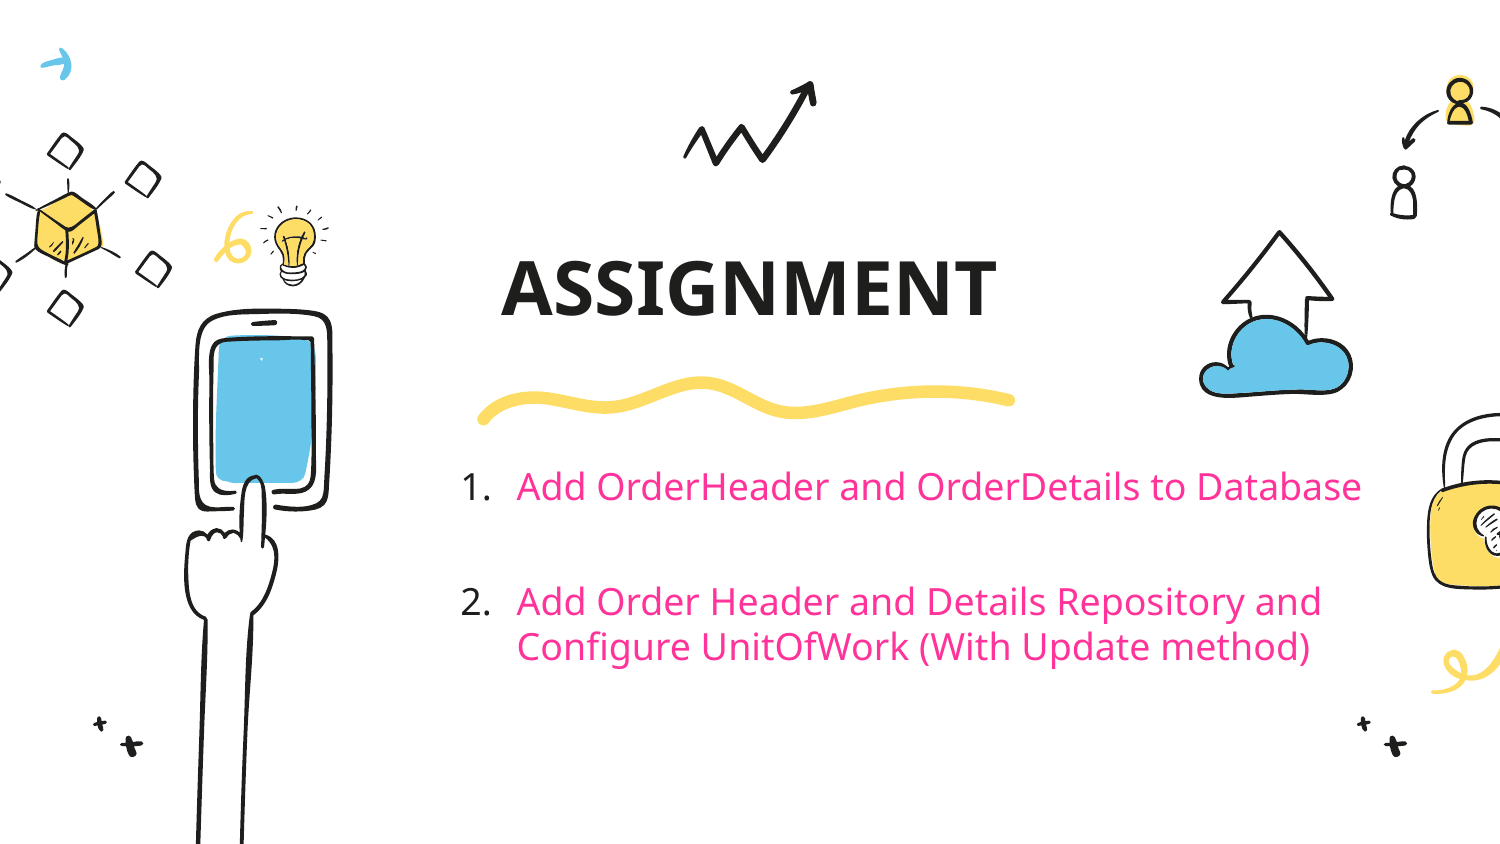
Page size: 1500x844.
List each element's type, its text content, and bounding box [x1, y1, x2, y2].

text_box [1197, 229, 1357, 399]
subtitle Add OrderHeader and OrderDetails to Database Add Order Header and Details Repository and Configure UnitOfWork (With Update method) [445, 447, 1440, 773]
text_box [180, 308, 334, 844]
text_box [683, 81, 817, 167]
title ASSIGNMENT [417, 211, 1083, 361]
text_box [259, 205, 330, 287]
text_box [214, 211, 254, 264]
